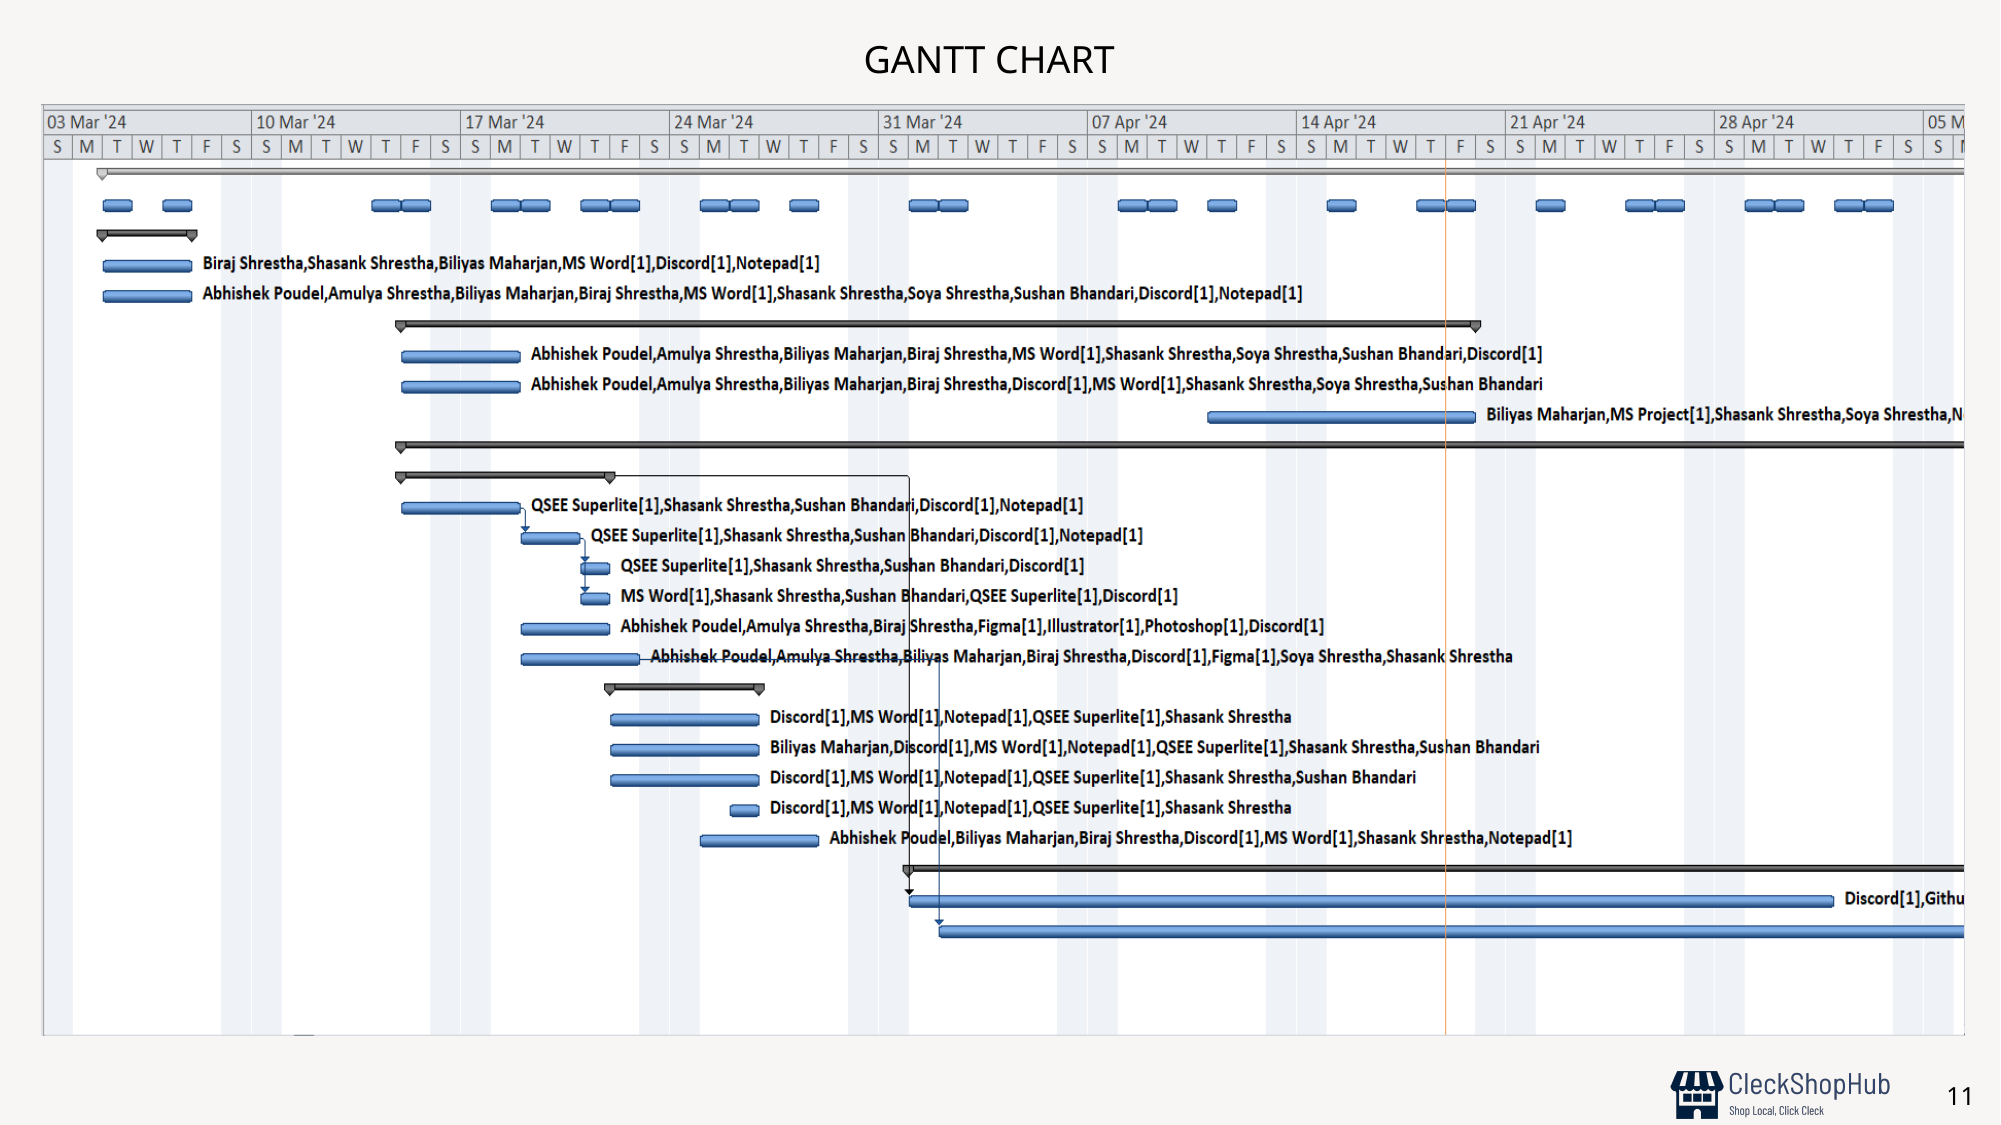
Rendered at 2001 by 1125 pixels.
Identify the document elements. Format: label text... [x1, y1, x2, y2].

text_box 11 [1931, 1072, 2000, 1122]
text_box GANTT CHART [438, 28, 1540, 89]
picture [1670, 1071, 1890, 1119]
picture [41, 104, 1965, 1036]
